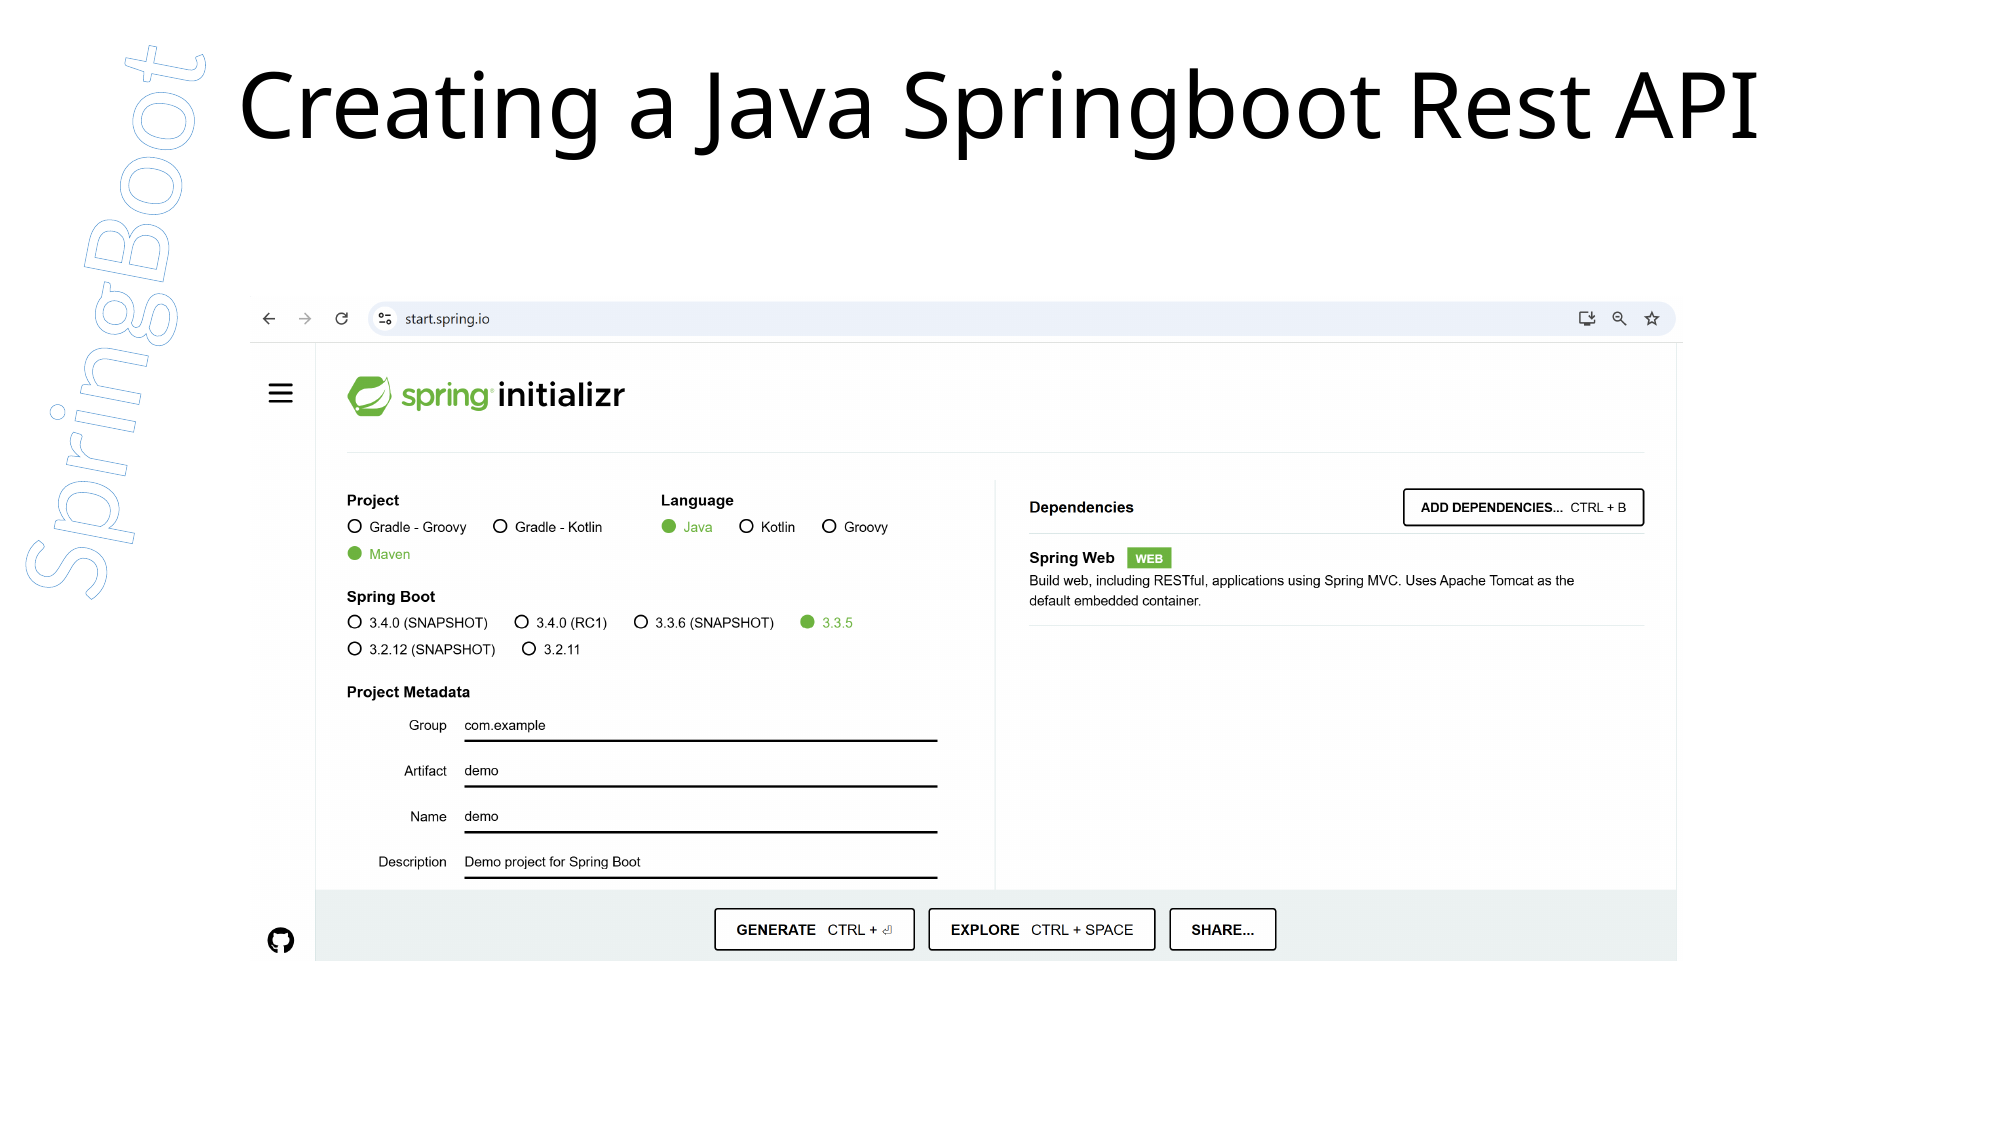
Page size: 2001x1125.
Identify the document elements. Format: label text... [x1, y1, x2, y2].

text_box SpringBoot [0, 13, 242, 626]
title Creating a Java Springboot Rest API [137, 0, 1863, 218]
picture [250, 296, 1683, 961]
